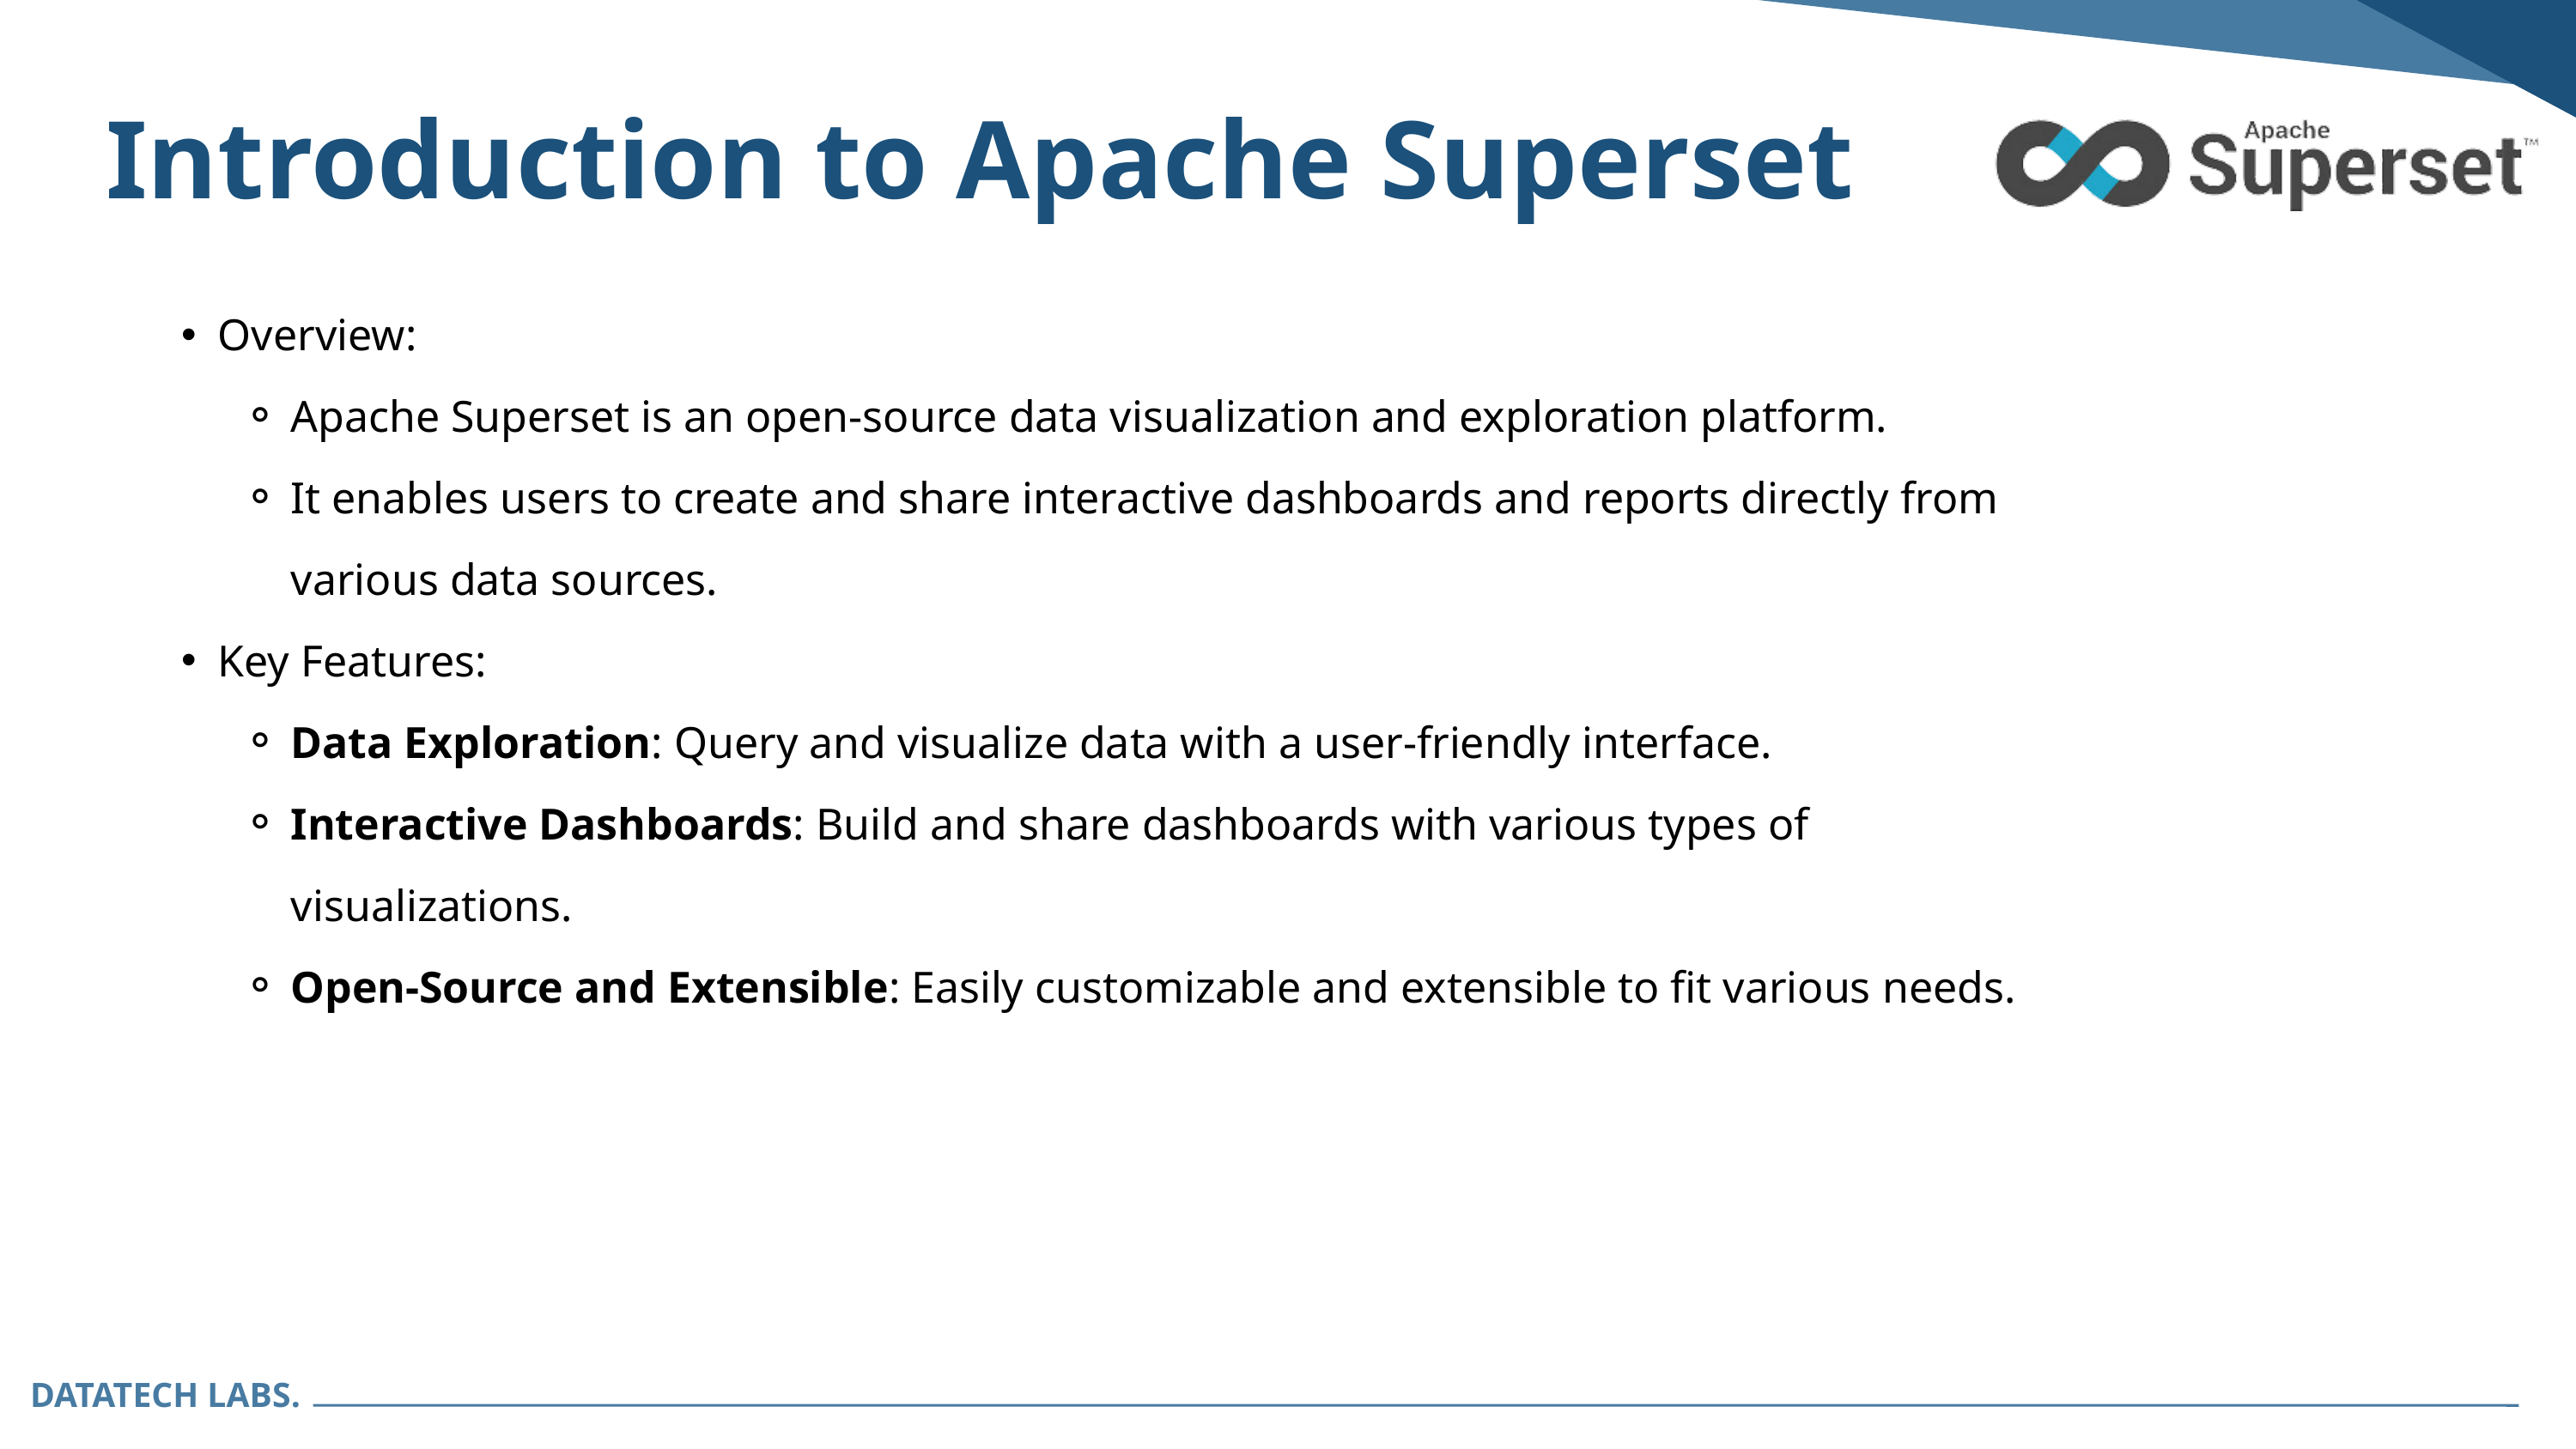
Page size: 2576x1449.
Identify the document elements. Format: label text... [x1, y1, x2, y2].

text_box Introduction to Apache Superset [106, 91, 2123, 221]
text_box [2127, 0, 2205, 434]
text_box Introduction to Apache Superset [2208, 91, 2458, 221]
text_box DATATECH LABS. [29, 1373, 313, 1414]
text_box Overview: Apache Superset is an open-source data visualization and exploration platform. It enables users to create and share interactive dashboards and reports directly from various data sources. Key Features: Data Exploration: Query and visualize data with a user-friendly interface. Interactive Dashboards: Build and share dashboards with various types of visualizations. Open-Source and Extensible: Easily customizable and extensible to fit various needs. [144, 277, 2066, 1012]
text_box [2458, 149, 2543, 211]
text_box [2433, 0, 2549, 143]
